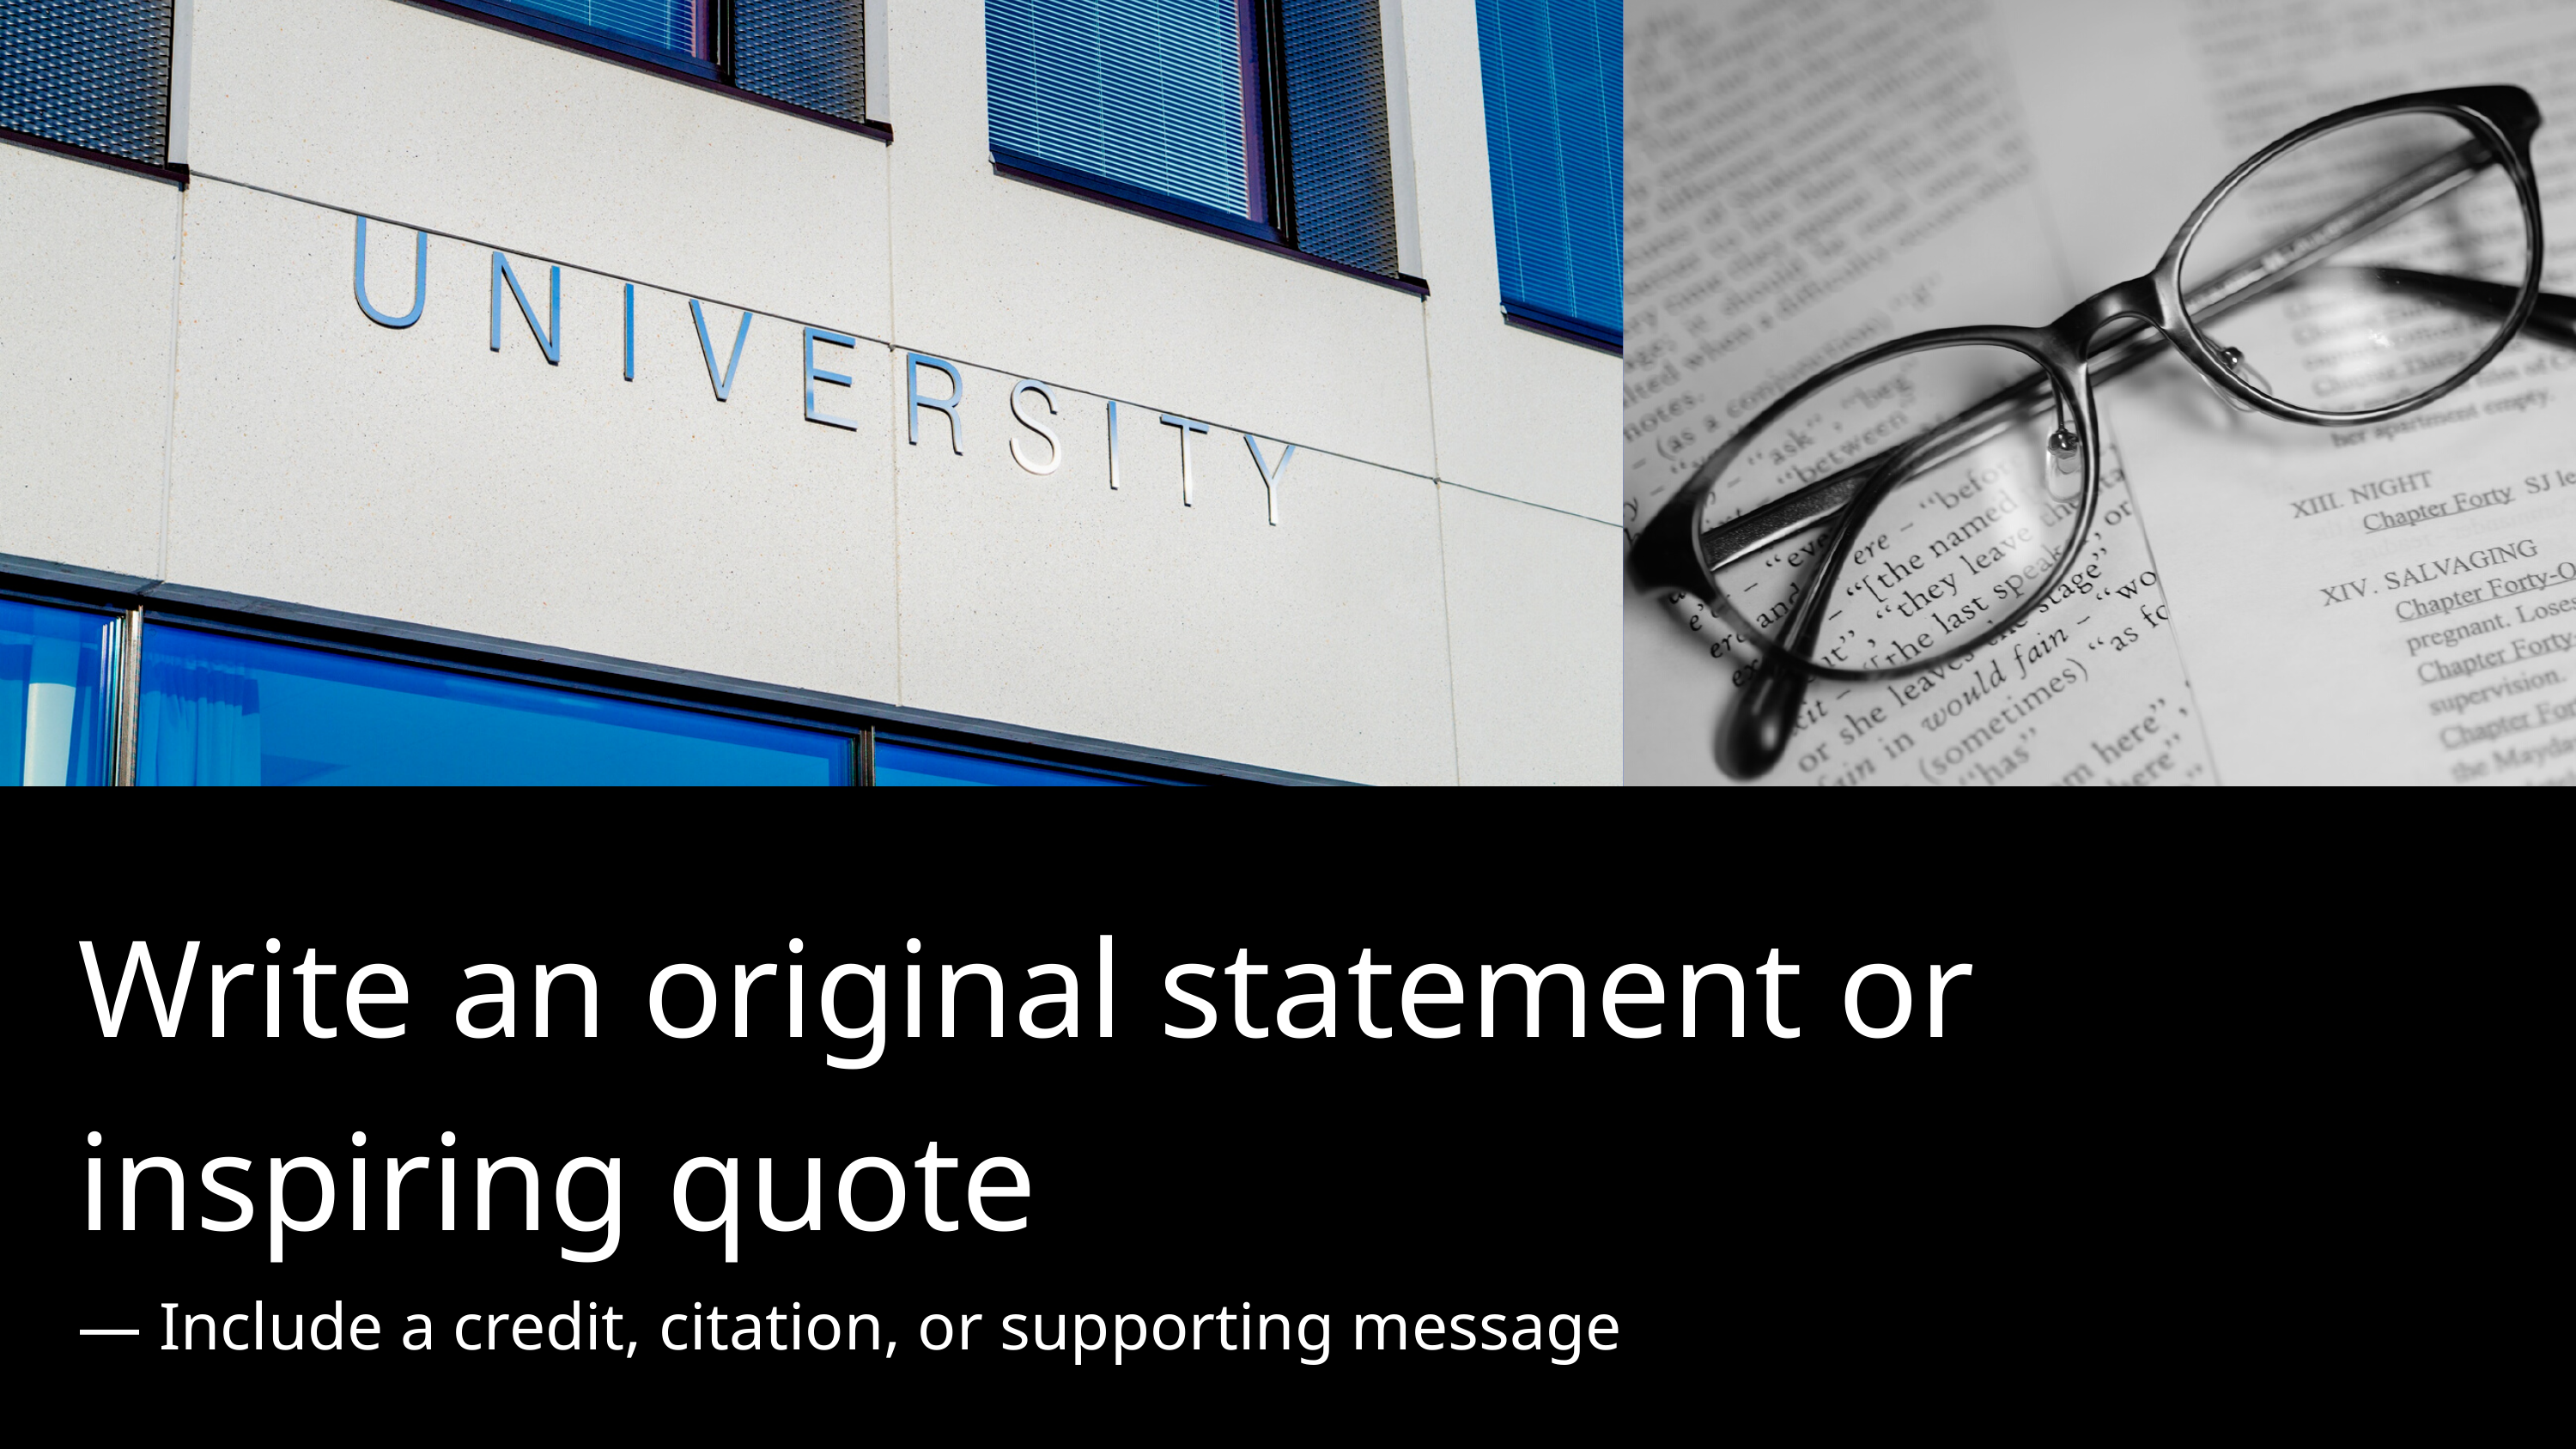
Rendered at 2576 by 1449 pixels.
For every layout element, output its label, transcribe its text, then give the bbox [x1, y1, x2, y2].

text_box Write an original statement or inspiring quote [77, 870, 2181, 1258]
picture [1581, 0, 1594, 3]
text_box — Include a credit, citation, or supporting message [77, 1254, 1882, 1363]
picture [0, 0, 2576, 786]
picture [719, 752, 723, 761]
picture [812, 763, 823, 771]
picture [233, 723, 237, 749]
